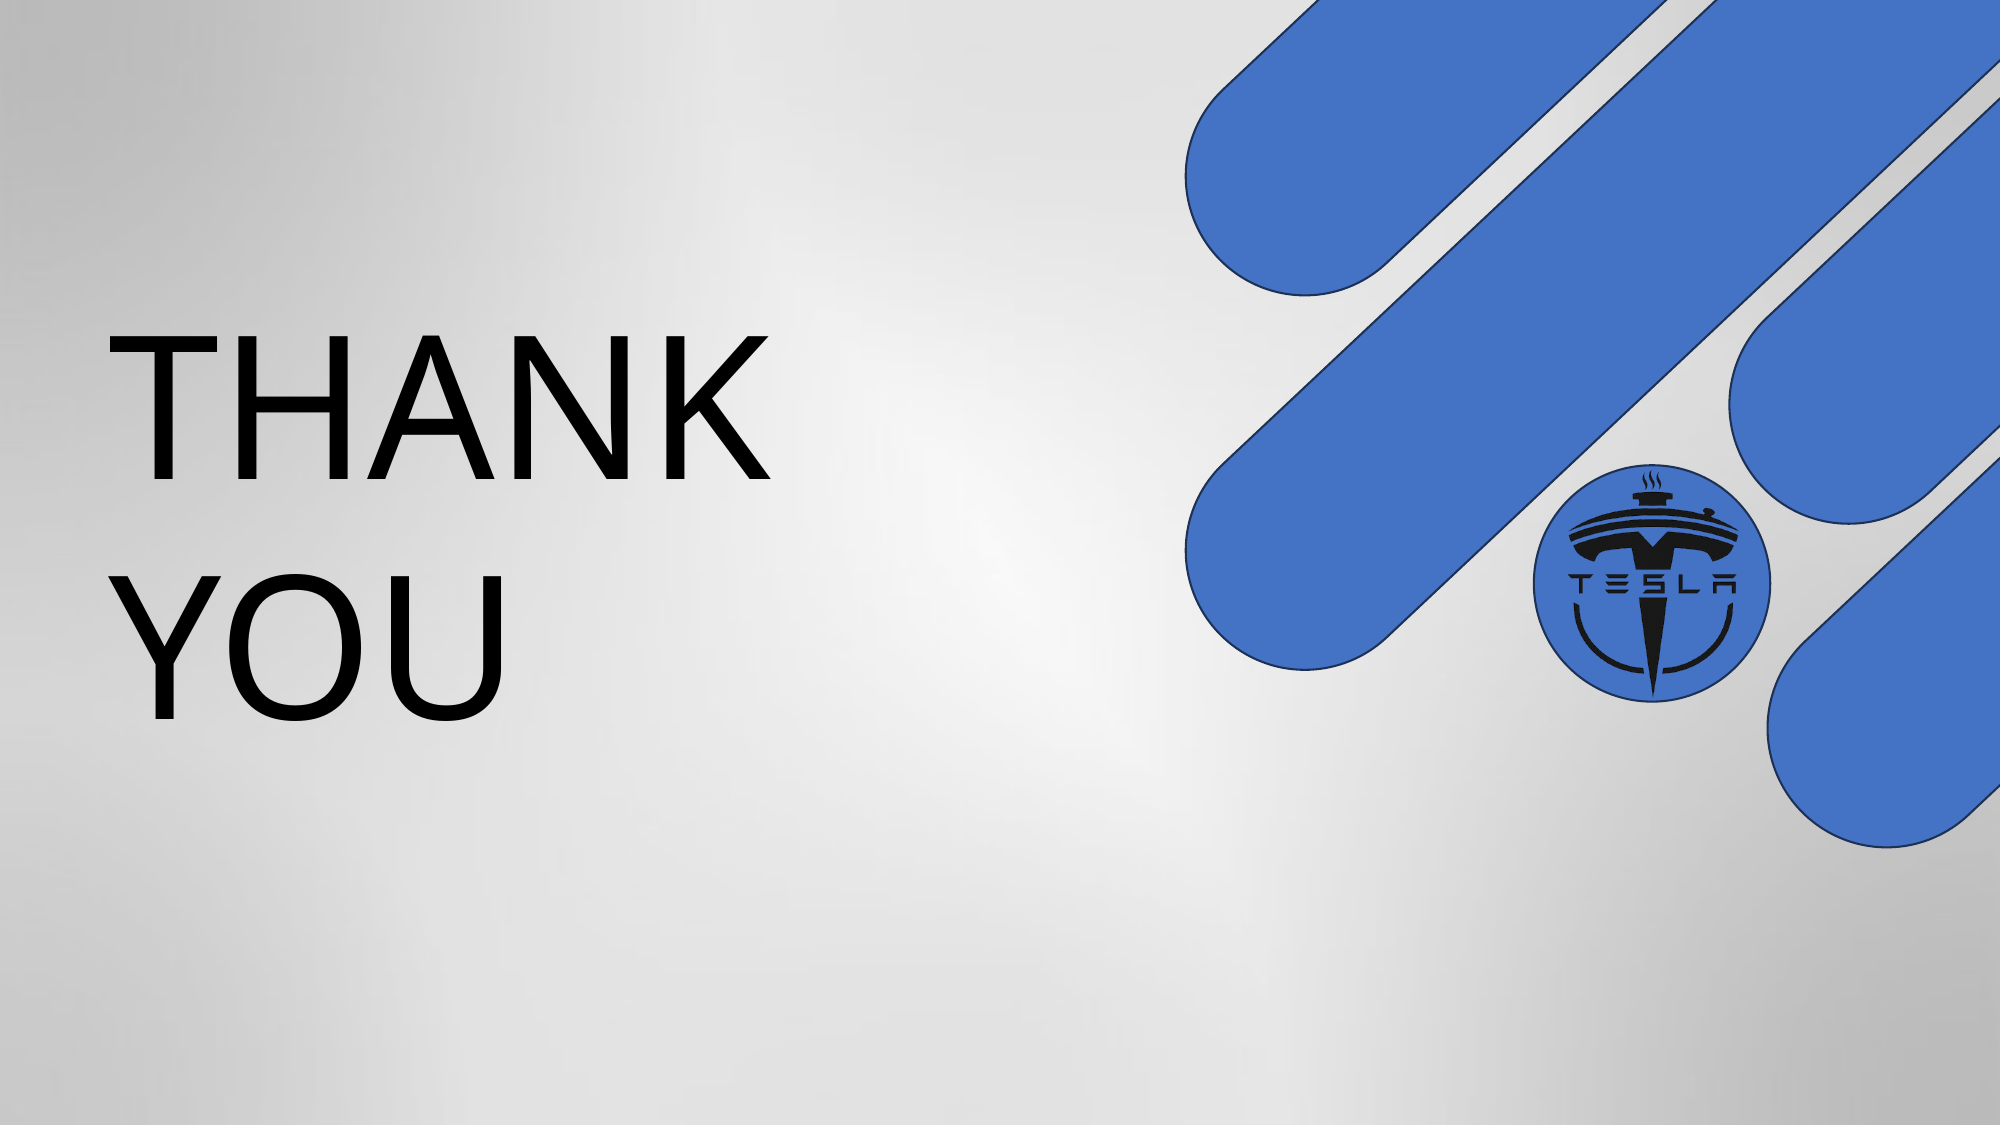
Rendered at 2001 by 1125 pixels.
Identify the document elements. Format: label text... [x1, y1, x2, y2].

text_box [1533, 465, 1771, 702]
text_box [1227, 0, 2000, 671]
text_box THANK YOU [93, 272, 1227, 767]
text_box [1766, 456, 2000, 849]
text_box [1728, 97, 2000, 525]
text_box [1184, 0, 1668, 297]
